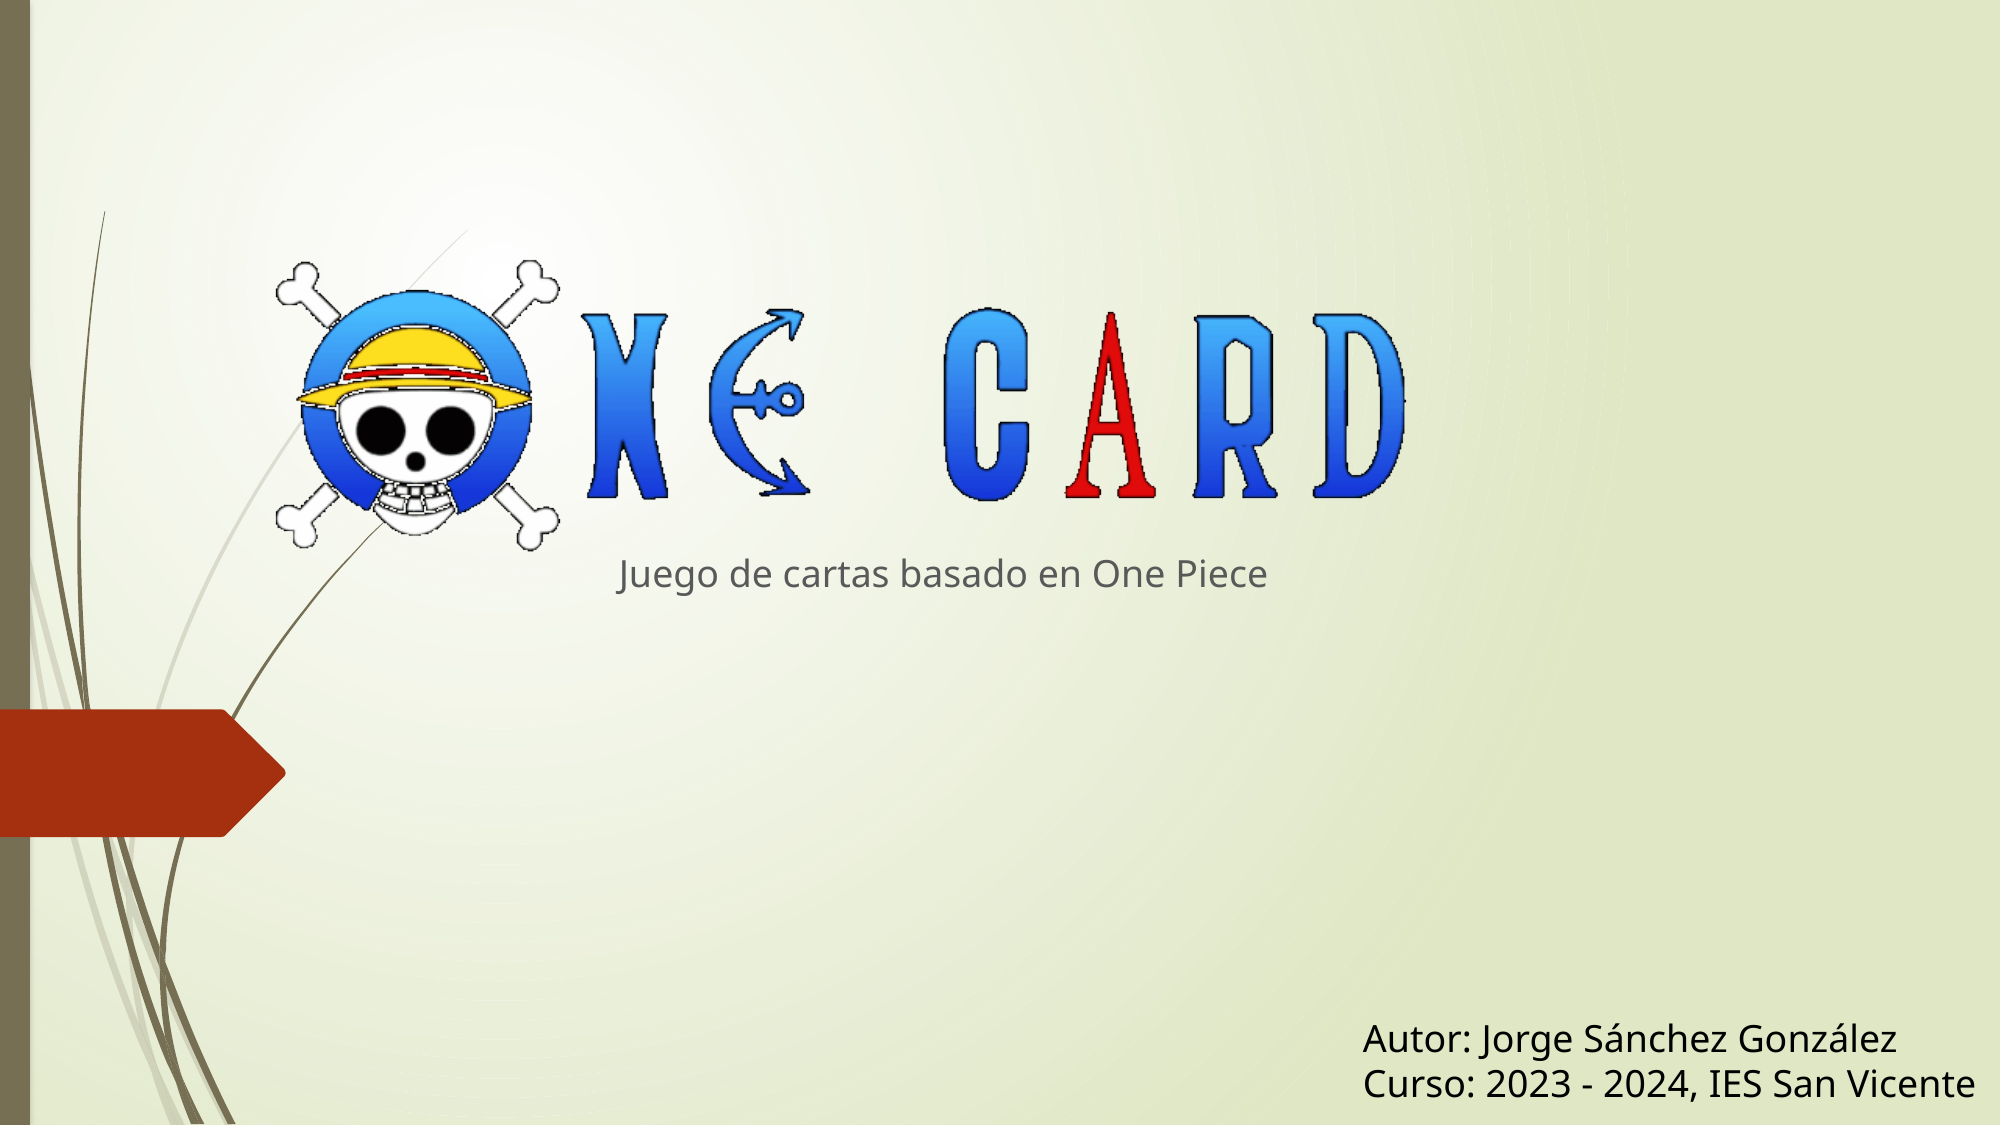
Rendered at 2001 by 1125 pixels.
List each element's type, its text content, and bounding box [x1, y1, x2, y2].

text_box Autor: Jorge Sánchez González Curso: 2023 - 2024, IES San Vicente [1348, 1007, 1992, 1113]
picture [215, 199, 1466, 610]
